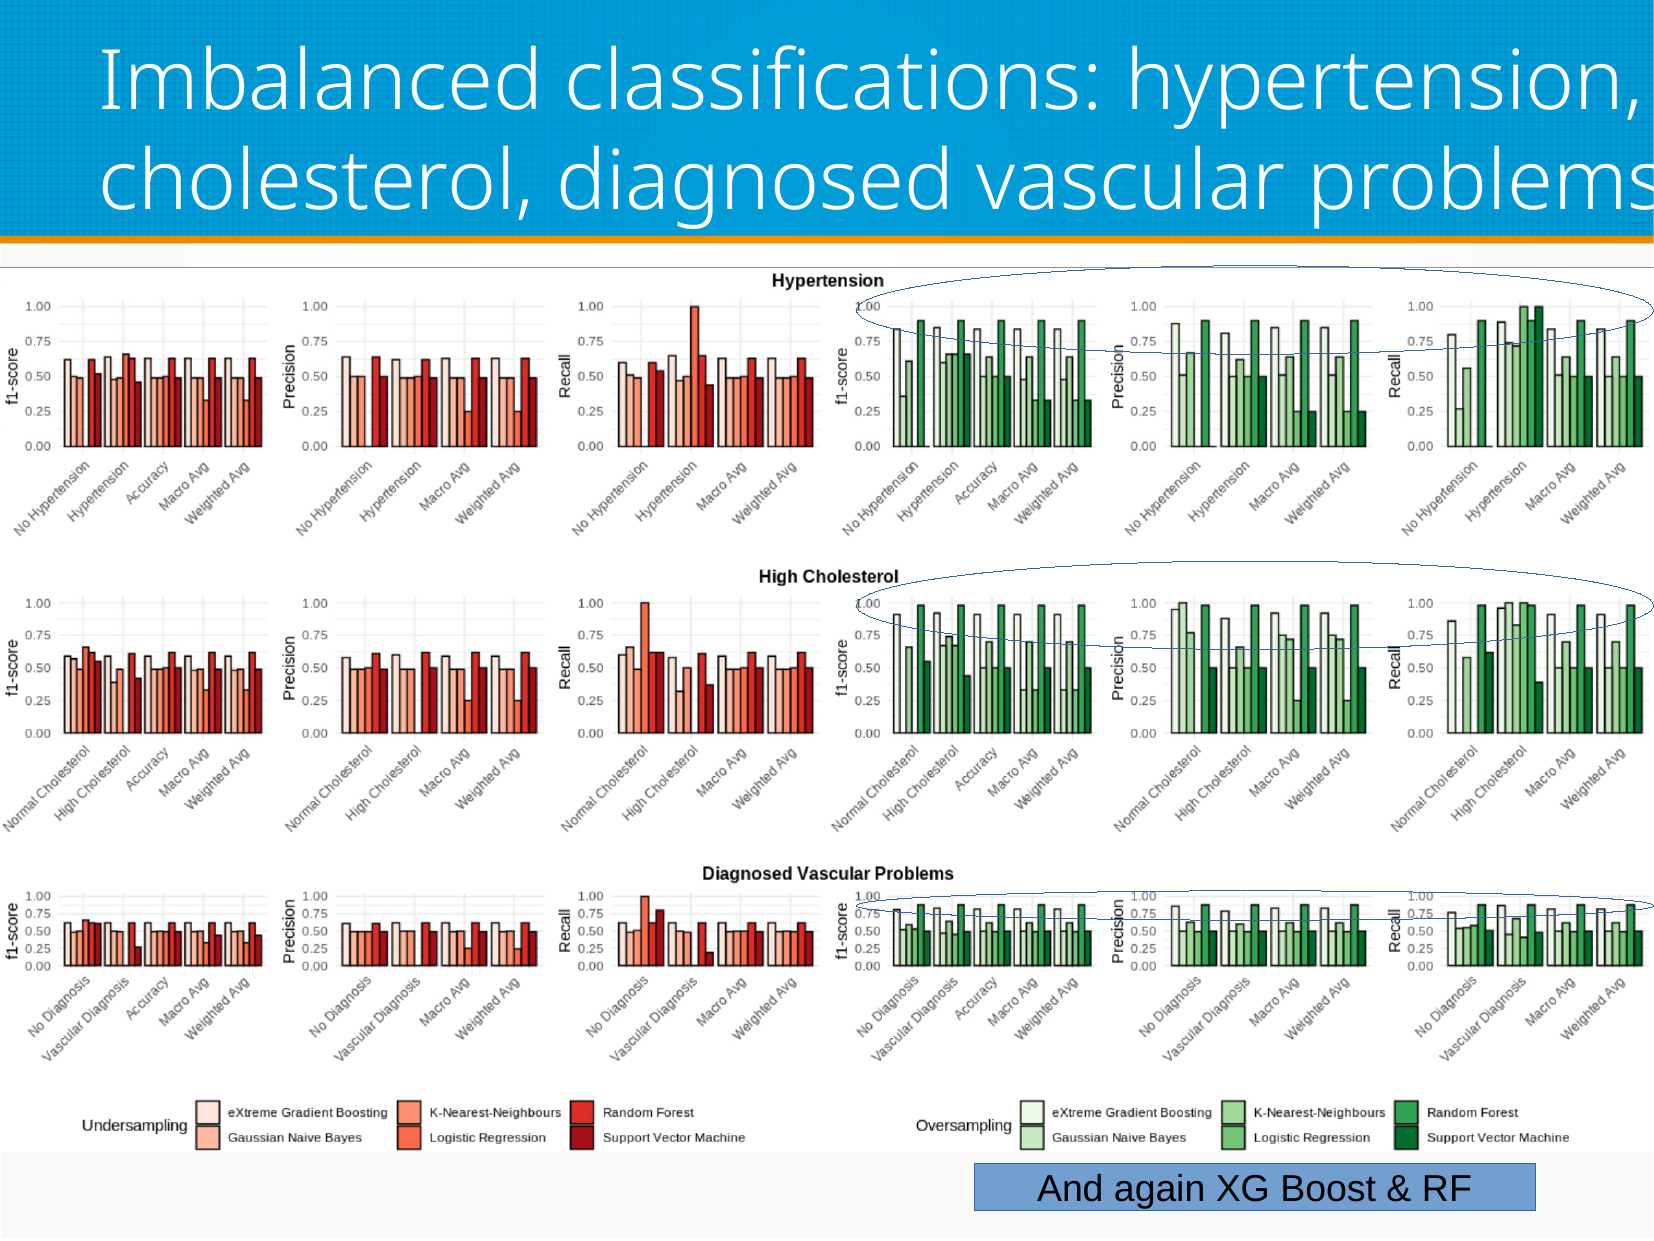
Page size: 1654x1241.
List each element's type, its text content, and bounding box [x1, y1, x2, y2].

title Imbalanced classifications: hypertension, high cholesterol, diagnosed vascular problems [98, 19, 1654, 227]
text_box And again XG Boost & RF [974, 1163, 1536, 1211]
picture [0, 236, 1654, 1241]
